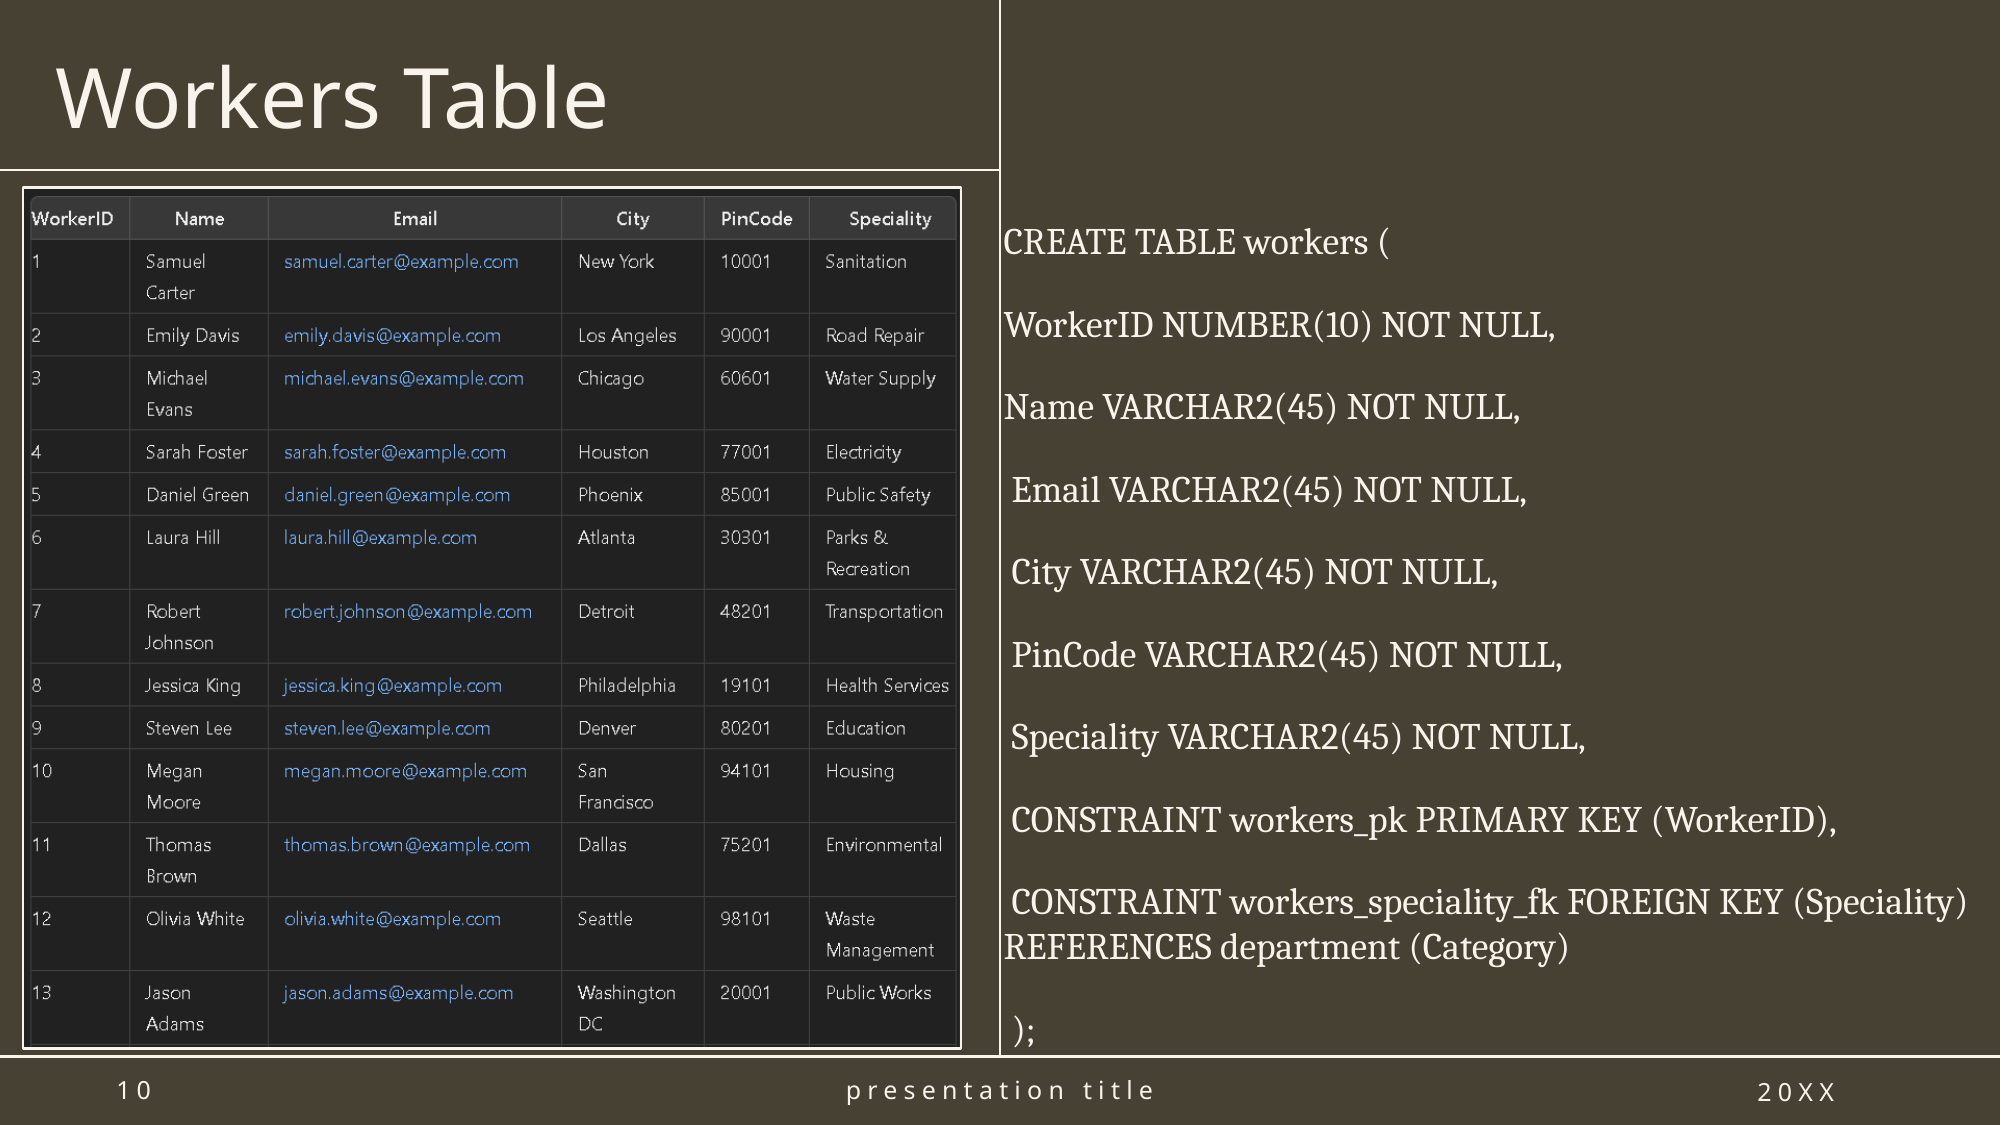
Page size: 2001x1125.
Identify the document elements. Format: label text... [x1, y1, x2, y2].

footer presentation title [788, 1069, 1211, 1115]
title Workers Table [40, 15, 910, 175]
slide_number 10 [101, 1069, 258, 1115]
picture [24, 188, 960, 1048]
slide_number 20XX [1742, 1069, 1899, 1115]
list CREATE TABLE workers ( WorkerID NUMBER(10) NOT NULL, Name VARCHAR2(45) NOT NULL, Email VARCHAR2(45) NOT NULL, City VARCHAR2(45) NOT NULL, PinCode VARCHAR2(45) NOT NULL, Speciality VARCHAR2(45) NOT NULL, CONSTRAINT workers_pk PRIMARY KEY (WorkerID), CONSTRAINT workers_speciality_fk FOREIGN KEY (Speciality) REFERENCES department (Category) ); [988, 209, 1989, 953]
